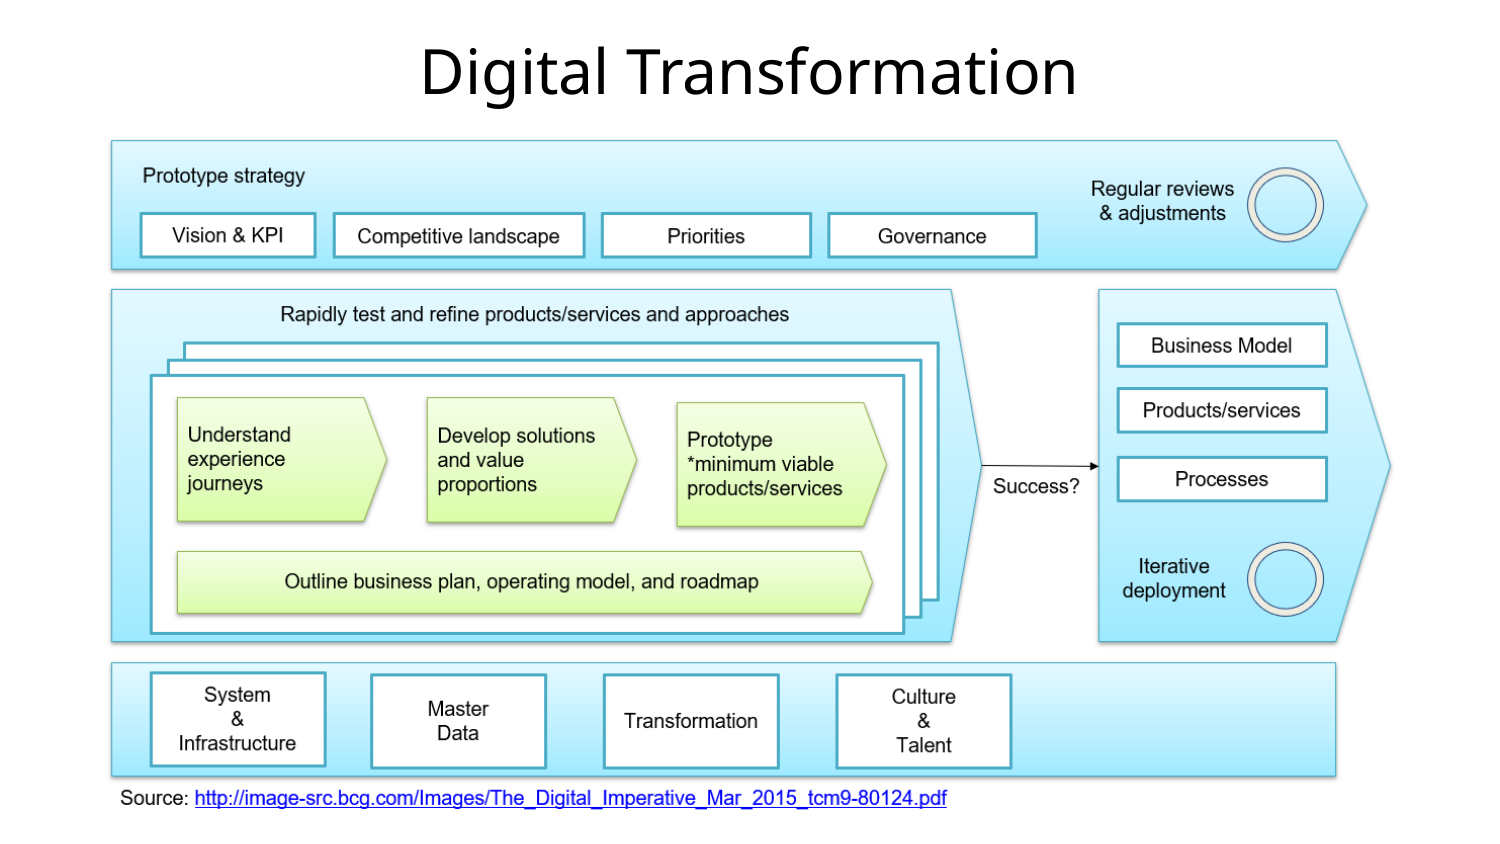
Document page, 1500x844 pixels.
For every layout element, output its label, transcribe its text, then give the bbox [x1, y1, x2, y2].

picture [91, 127, 1409, 811]
title Digital Transformation [75, 67, 1425, 147]
